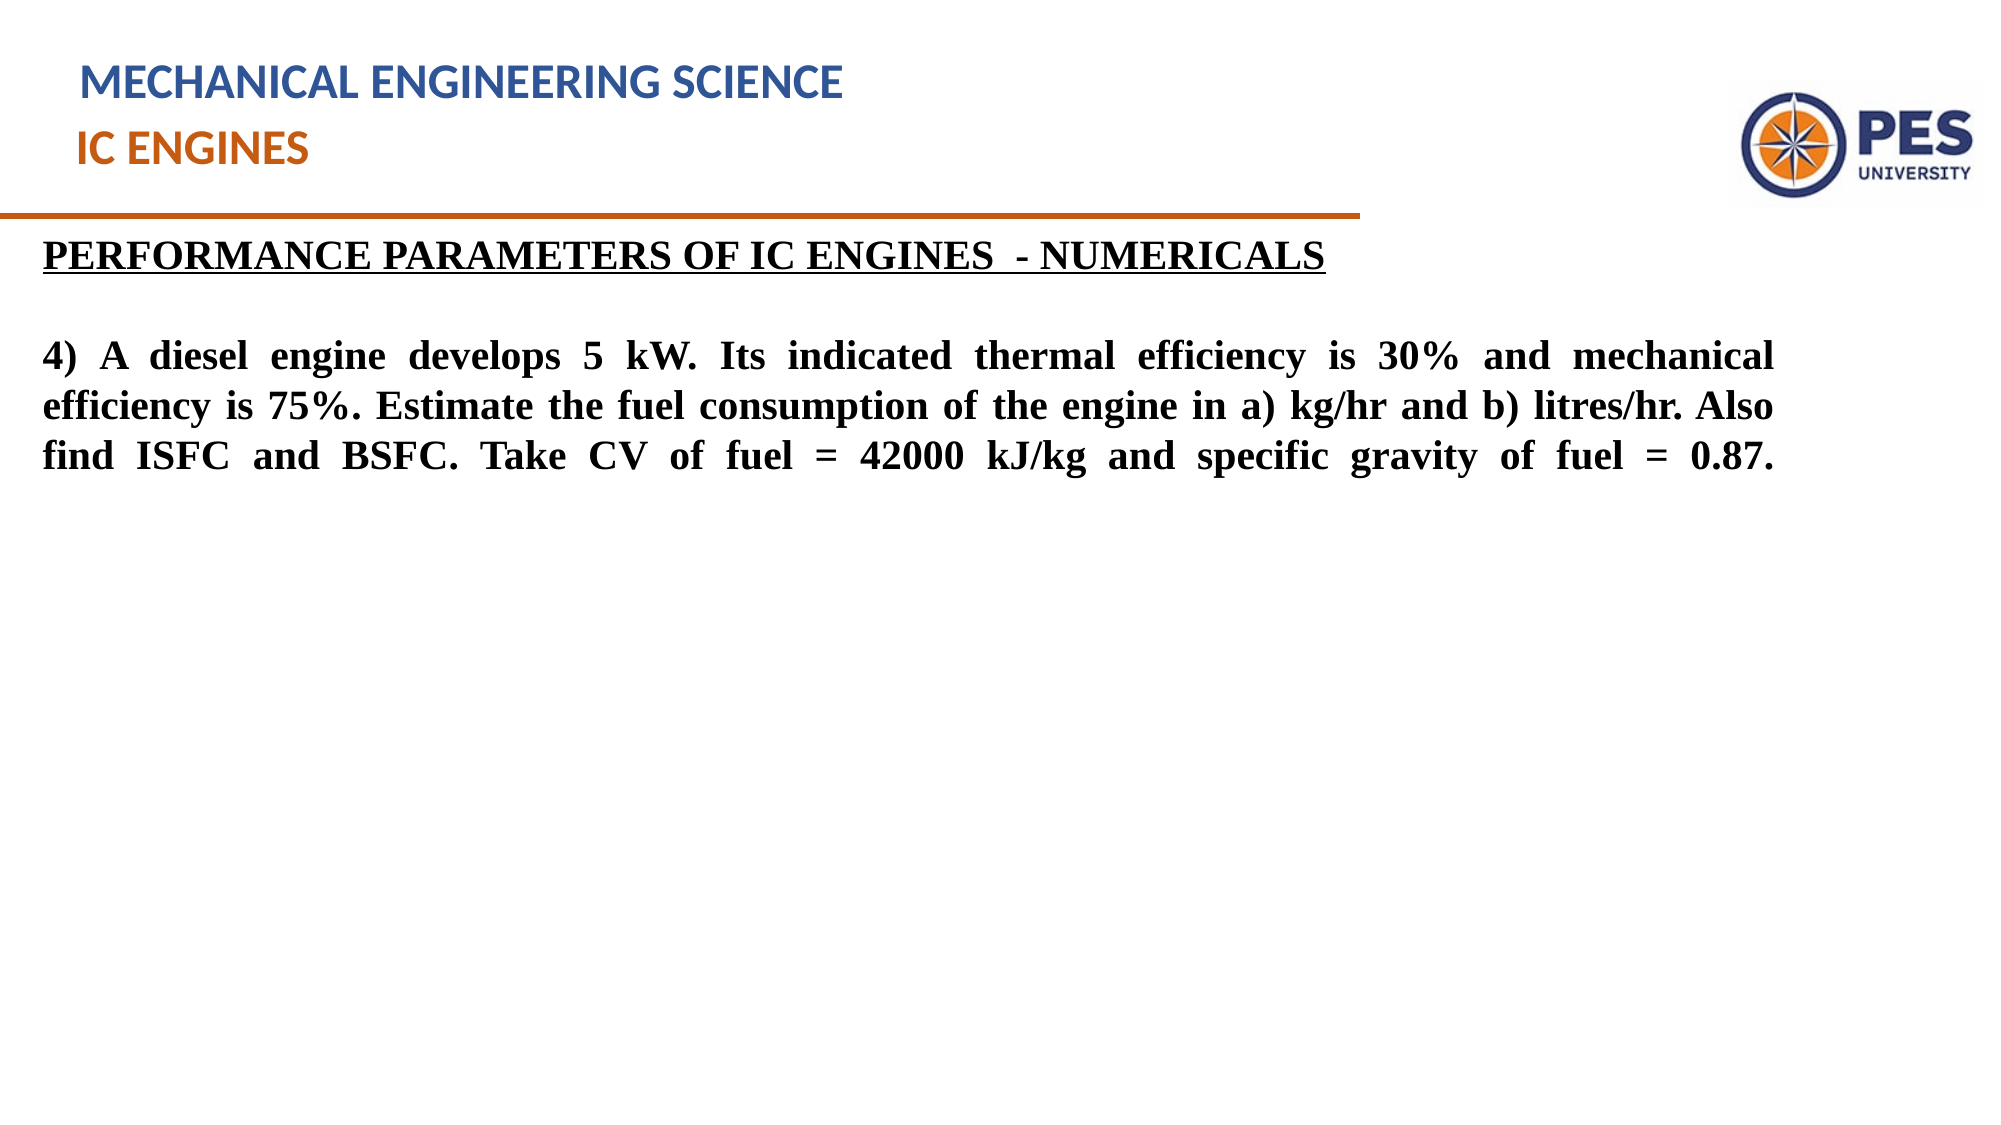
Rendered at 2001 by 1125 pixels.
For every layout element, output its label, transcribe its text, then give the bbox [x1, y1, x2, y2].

text_box MECHANICAL ENGINEERING SCIENCE [64, 41, 1295, 117]
picture [1729, 17, 1985, 273]
text_box IC ENGINES [60, 106, 1374, 182]
text_box PERFORMANCE PARAMETERS OF IC ENGINES - NUMERICALS 4) A diesel engine develops 5 kW. Its indicated thermal efficiency is 30% and mechanical efficiency is 75%. Estimate the fuel consumption of the engine in a) kg/hr and b) litres/hr. Also find ISFC and BSFC. Take CV of fuel = 42000 kJ/kg and specific gravity of fuel = 0.87. [27, 220, 1791, 636]
